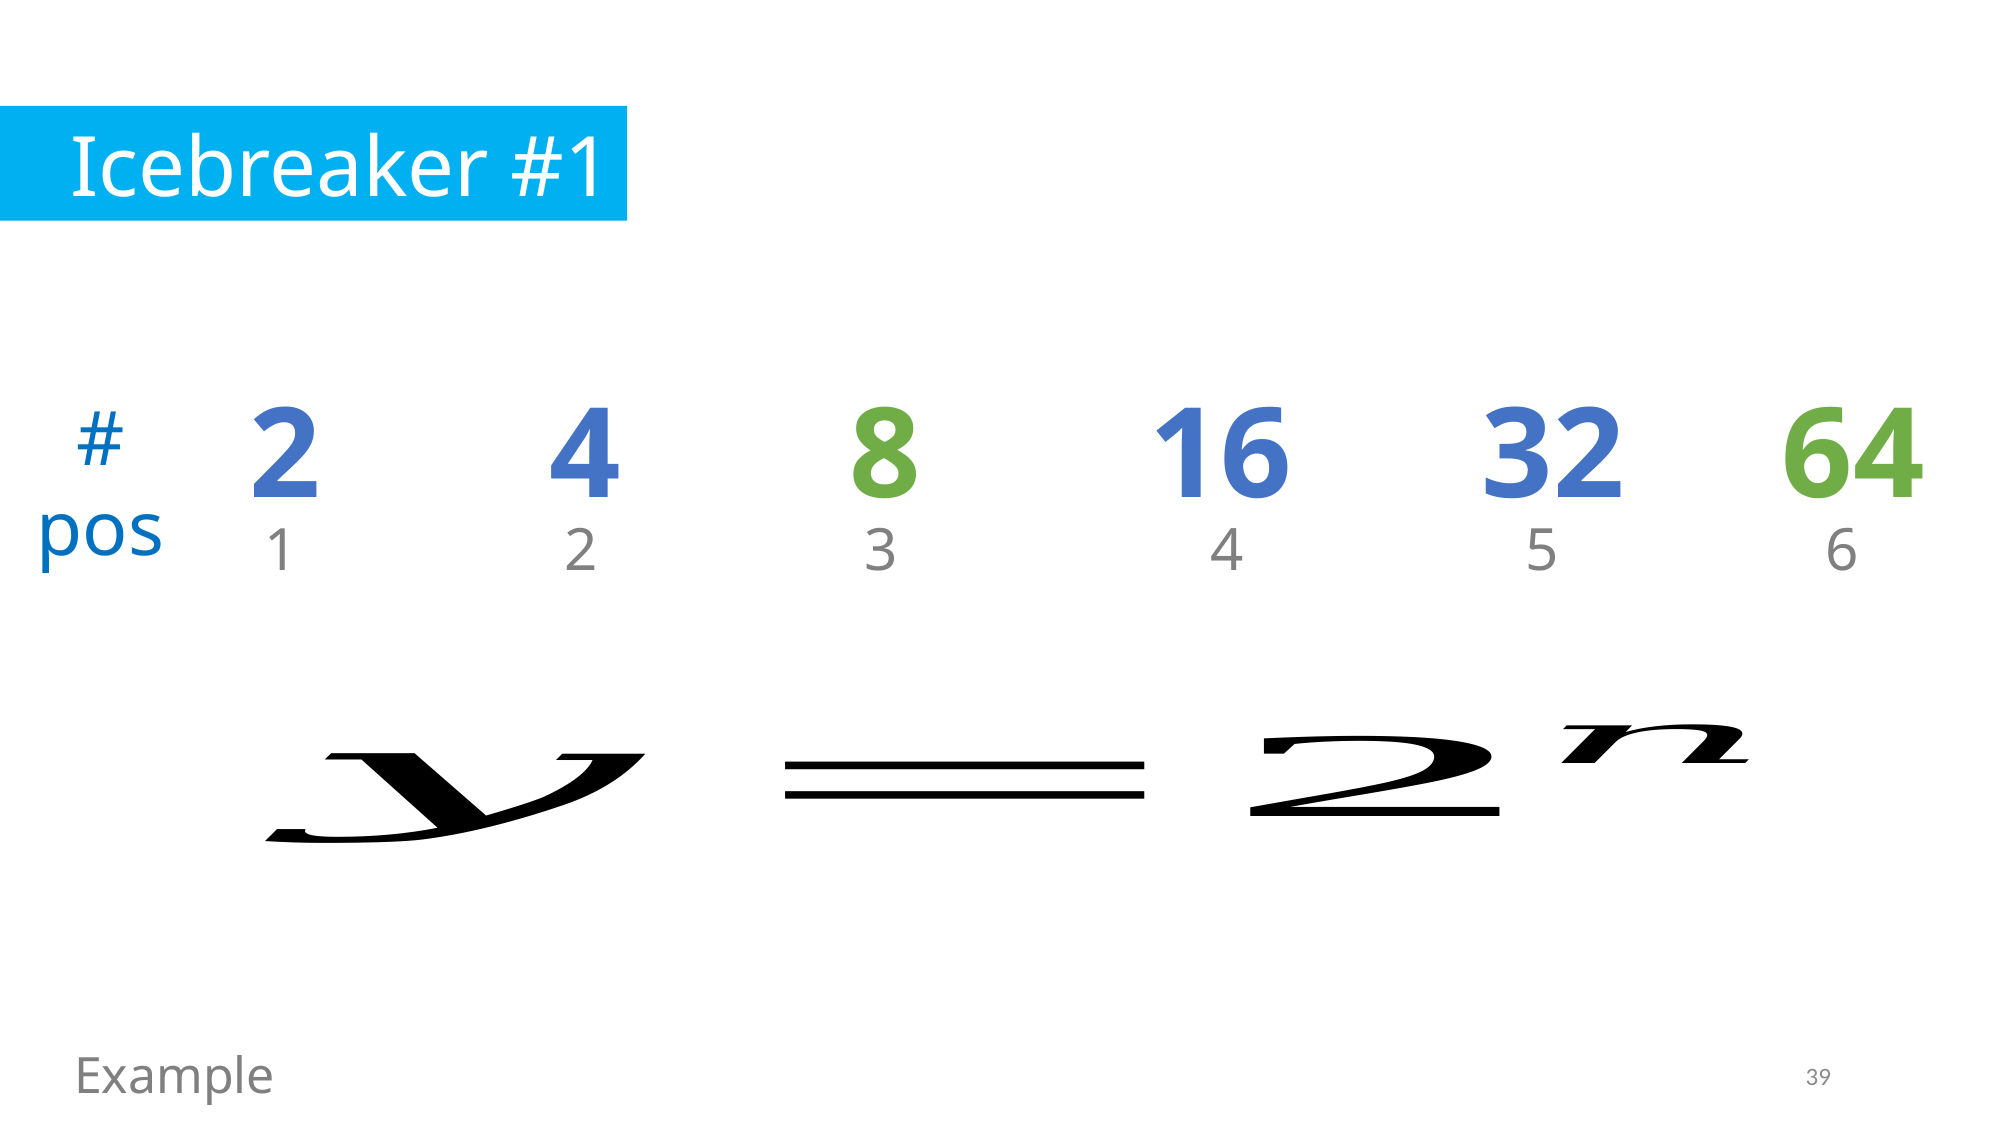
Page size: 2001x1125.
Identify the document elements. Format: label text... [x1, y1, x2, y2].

text_box # pos [0, 382, 250, 578]
slide_number 39 [1529, 1045, 1847, 1106]
text_box Icebreaker #1 [0, 105, 628, 221]
text_box 2 4 8 16 32 64 1 2 3 4 5 6 [234, 364, 2000, 650]
text_box Example [59, 1036, 1529, 1111]
